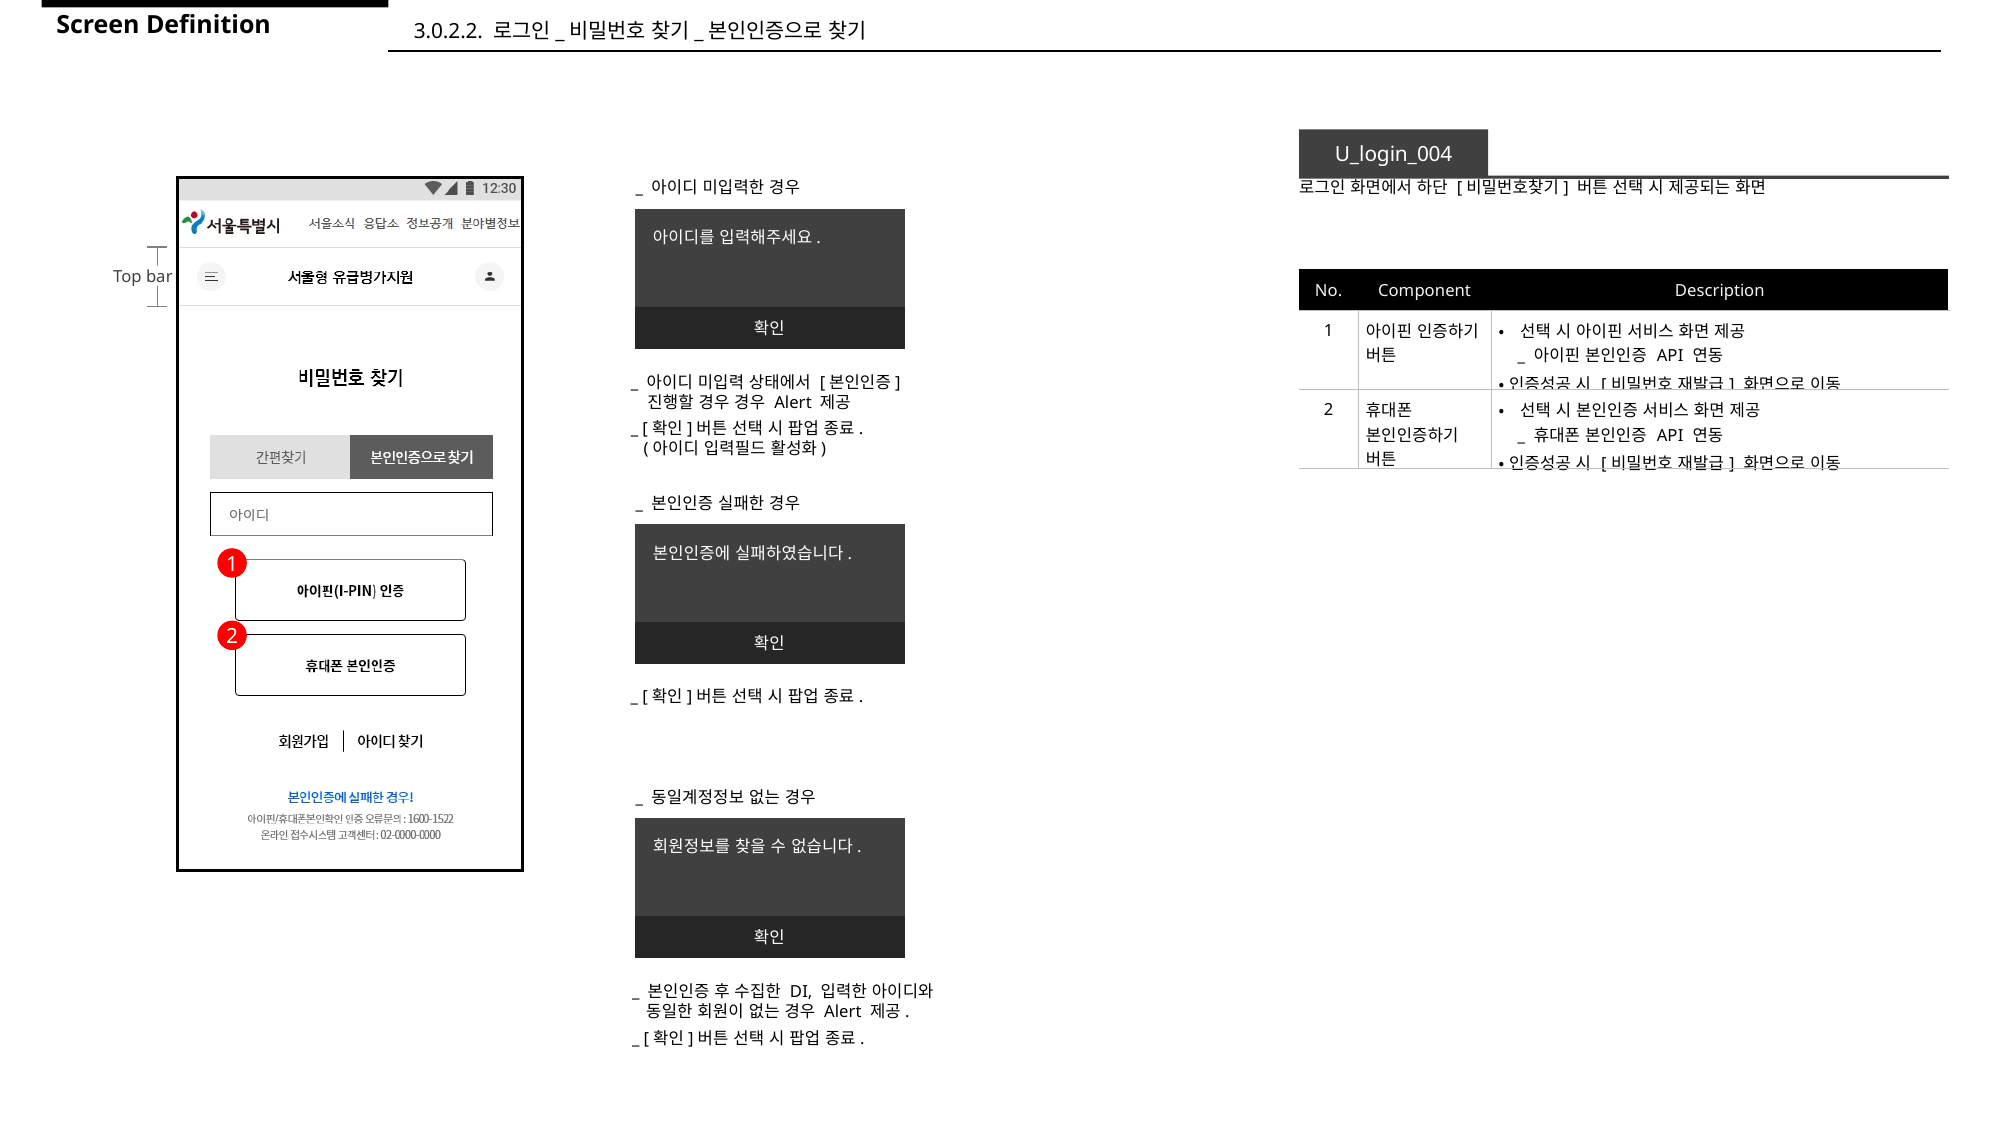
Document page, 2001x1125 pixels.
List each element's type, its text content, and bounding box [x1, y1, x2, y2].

table_header No. [1299, 269, 1357, 310]
text_box _ 아이디 미입력 상태에서 [본인인증] 진행할 경우 경우 Alert 제공 _ [확인]버튼 선택 시 팝업 종료. (아이디 입력필드 활성화) [630, 360, 901, 470]
text_box 회원정보를 찾을 수 없습니다. [634, 818, 905, 915]
picture [177, 177, 523, 871]
list Screen Definition [41, 4, 389, 53]
text_box 확인 [634, 306, 905, 349]
text_box U_login_004 [1298, 128, 1489, 177]
table_cell •선택 시 본인인증 서비스 화면 제공 _ 휴대폰 본인인증 API 연동 •인증성공 시 [비밀번호 재발급] 화면으로 이동 [1492, 390, 1949, 468]
table_cell 휴대폰 본인인증하기 버튼 [1359, 390, 1491, 468]
text_box 아이디를 입력해주세요. [634, 208, 905, 306]
text_box _ 본인인증 후 수집한 DI, 입력한 아이디와 동일한 회원이 없는 경우 Alert 제공. _ [확인]버튼 선택 시 팝업 종료. [632, 969, 939, 1060]
table_cell 1 [1299, 311, 1358, 389]
table_header Description [1492, 269, 1948, 310]
text_box _ [확인]버튼 선택 시 팝업 종료. [630, 675, 864, 716]
table_cell 아이핀 인증하기 버튼 [1359, 311, 1491, 389]
text_box 확인 [634, 621, 905, 665]
text_box _ 본인인증 실패한 경우 [635, 492, 801, 525]
text_box _ 아이디 미입력한 경우 [635, 177, 801, 209]
text_box 로그인 화면에서 하단 [비밀번호찾기] 버튼 선택 시 제공되는 화면 [1299, 175, 1949, 216]
text_box Top bar [158, 265, 173, 286]
table_cell •선택 시 아이핀 서비스 화면 제공 _ 아이핀 본인인증 API 연동 •인증성공 시 [비밀번호 재발급] 화면으로 이동 [1492, 311, 1949, 389]
text_box _ 동일계정정보 없는 경우 [635, 786, 817, 819]
text_box Top bar [113, 265, 157, 286]
text_box 확인 [634, 915, 905, 958]
table_header Component [1359, 269, 1490, 310]
table_cell 2 [1299, 390, 1358, 468]
text_box 본인인증에 실패하였습니다. [634, 524, 905, 621]
list 3.0.2.2. 로그인_비밀번호 찾기_본인인증으로 찾기 [399, 12, 1444, 53]
